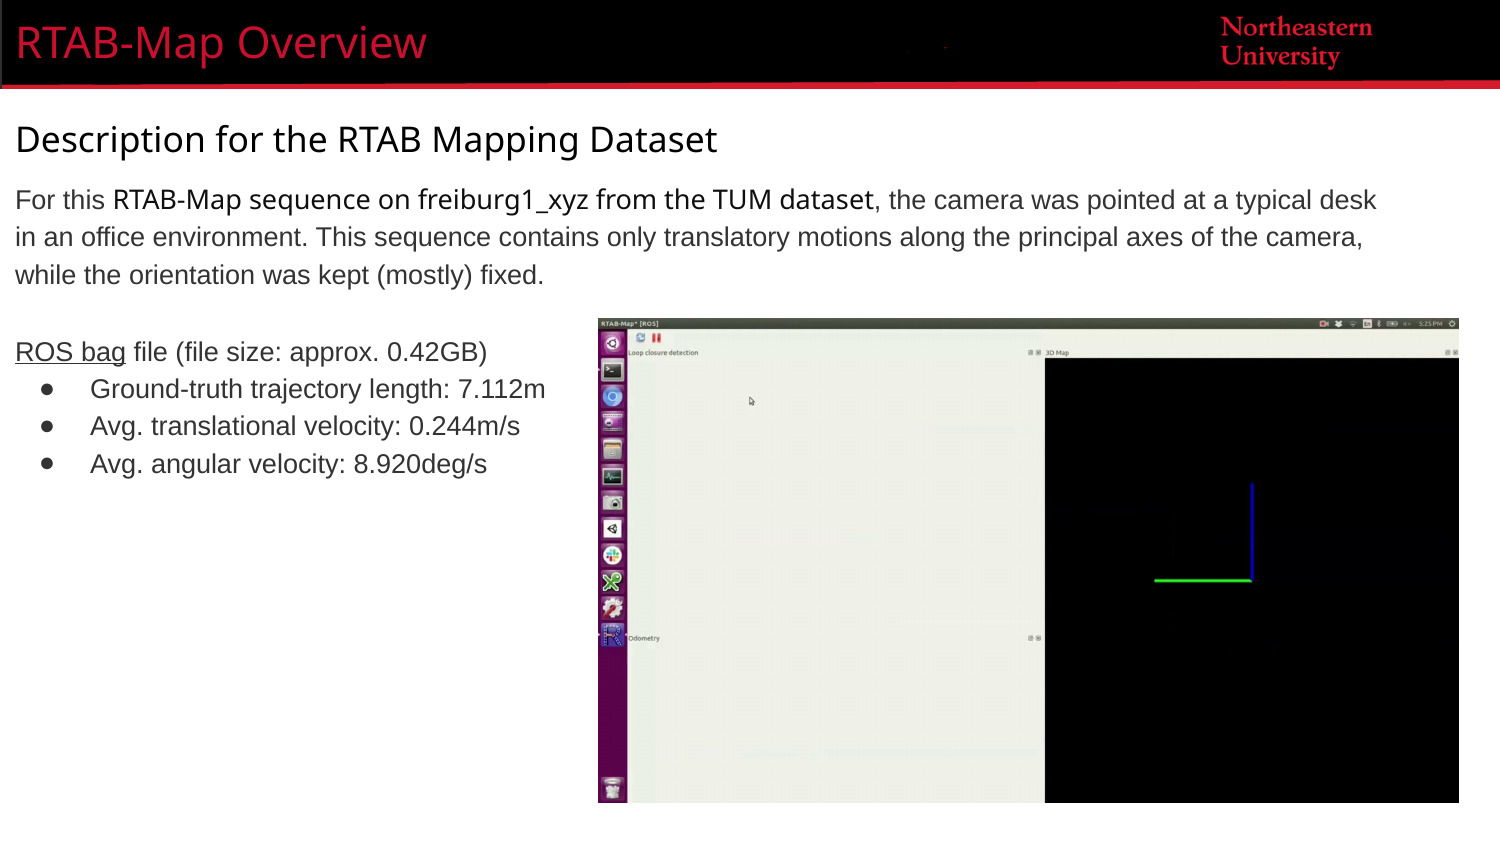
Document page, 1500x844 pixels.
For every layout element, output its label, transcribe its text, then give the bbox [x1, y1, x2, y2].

picture [0, 0, 1500, 89]
picture [598, 318, 1459, 803]
title Description for the RTAB Mapping Dataset [0, 102, 1398, 162]
list For this RTAB-Map sequence on freiburg1_xyz from the TUM dataset, the camera was pointed at a typical desk in an office environment. This sequence contains only translatory motions along the principal axes of the camera, while the orientation was kept (mostly) fixed. ROS bag file (file size: approx. 0.42GB) Ground-truth trajectory length: 7.112m Avg. translational velocity: 0.244m/s Avg. angular velocity: 8.920deg/s [0, 162, 1398, 844]
